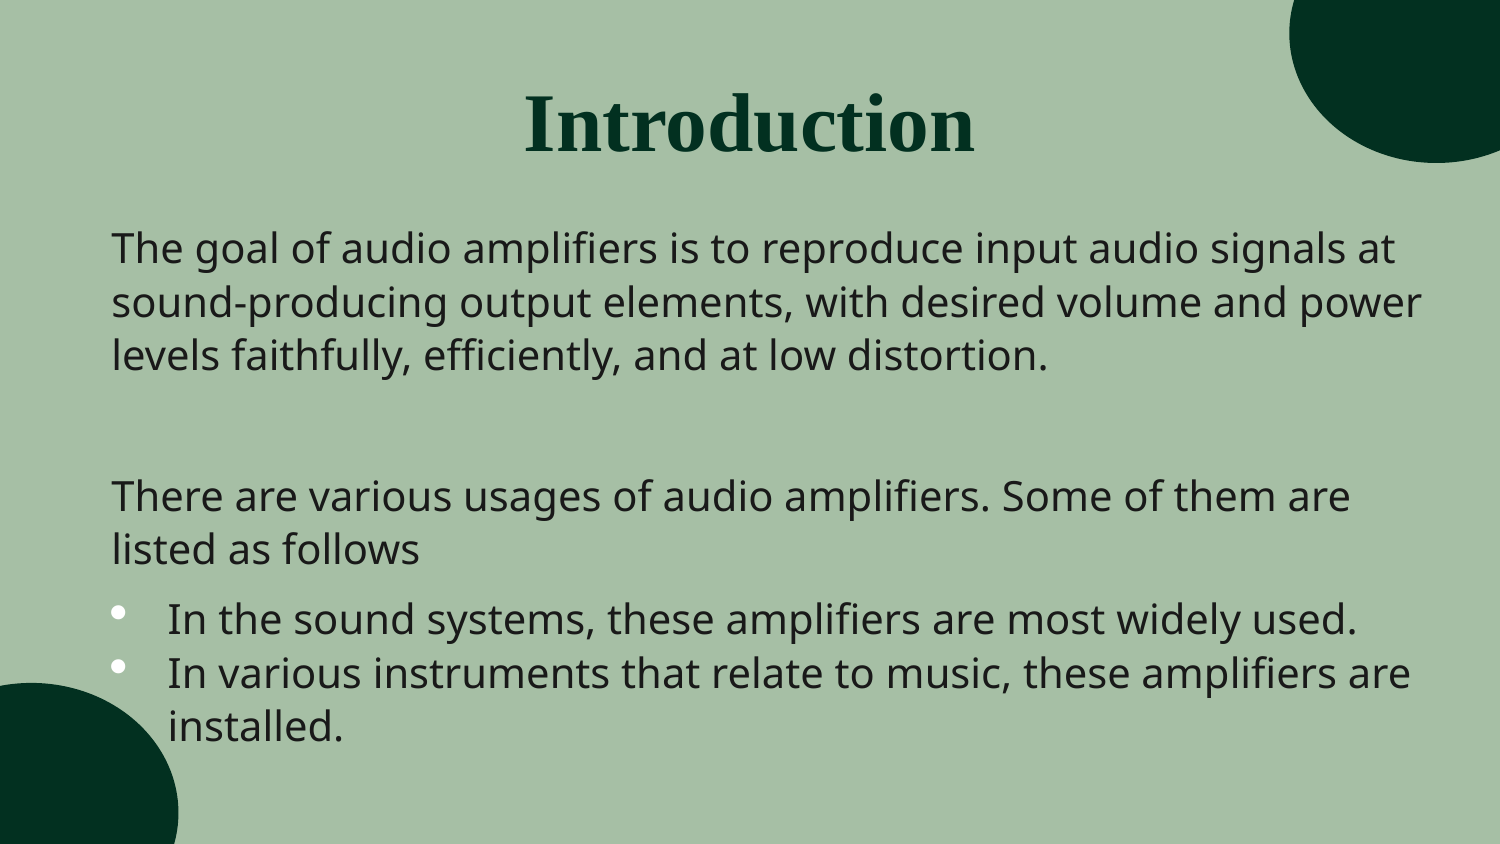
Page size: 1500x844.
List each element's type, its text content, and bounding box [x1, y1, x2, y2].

subtitle The goal of audio amplifiers is to reproduce input audio signals at sound-producing output elements, with desired volume and power levels faithfully, efficiently, and at low distortion. There are various usages of audio amplifiers. Some of them are listed as follows In the sound systems, these amplifiers are most widely used. In various instruments that relate to music, these amplifiers are installed. [96, 203, 1477, 621]
title Introduction [210, 53, 1290, 184]
text_box [1287, 0, 1500, 166]
text_box [0, 680, 181, 844]
